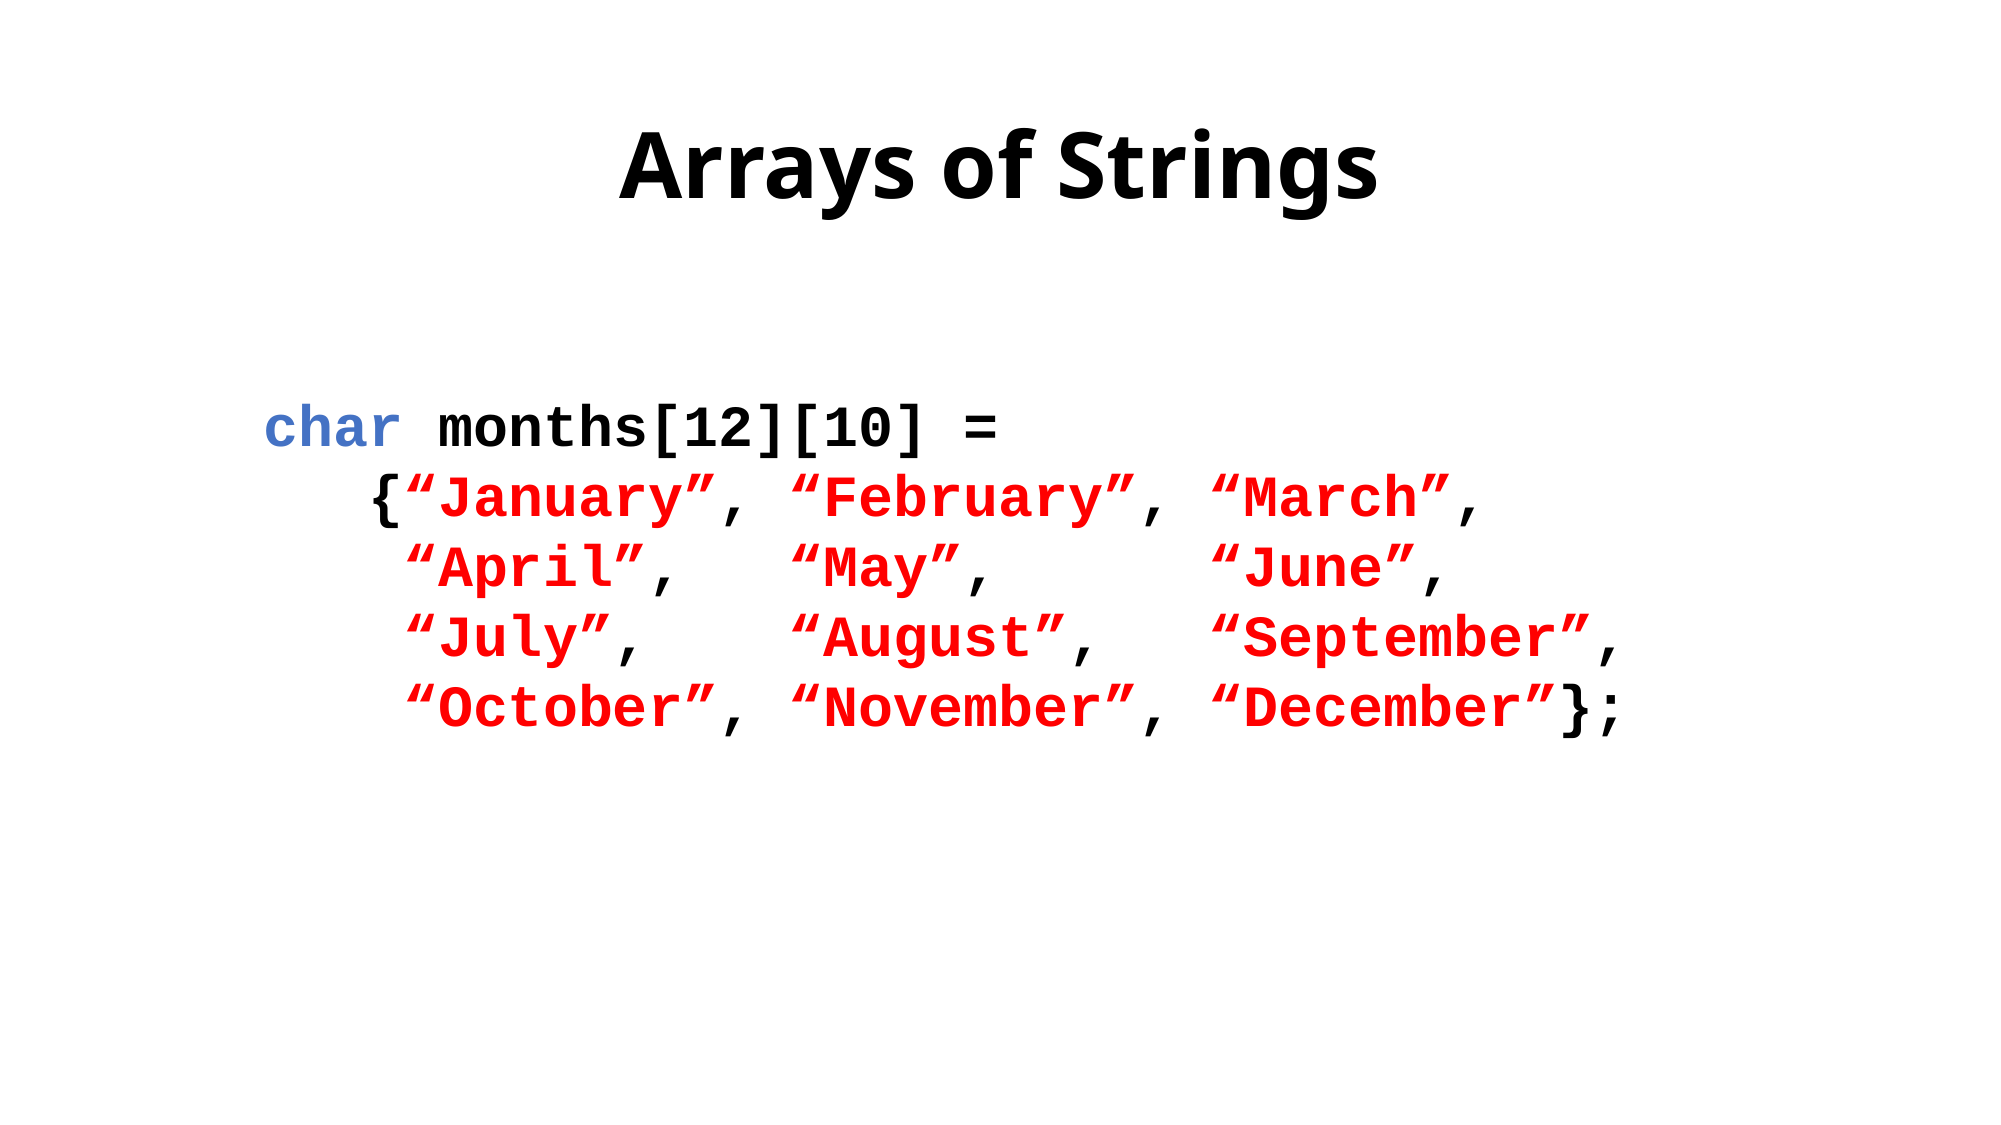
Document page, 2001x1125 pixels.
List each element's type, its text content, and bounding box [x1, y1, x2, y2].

text_box char months[12][10] = {“January”, “February”, “March”, “April”, “May”, “June”, “July”, “August”, “September”, “October”, “November”, “December”}; [248, 380, 1727, 816]
title Arrays of Strings [137, 59, 1863, 278]
